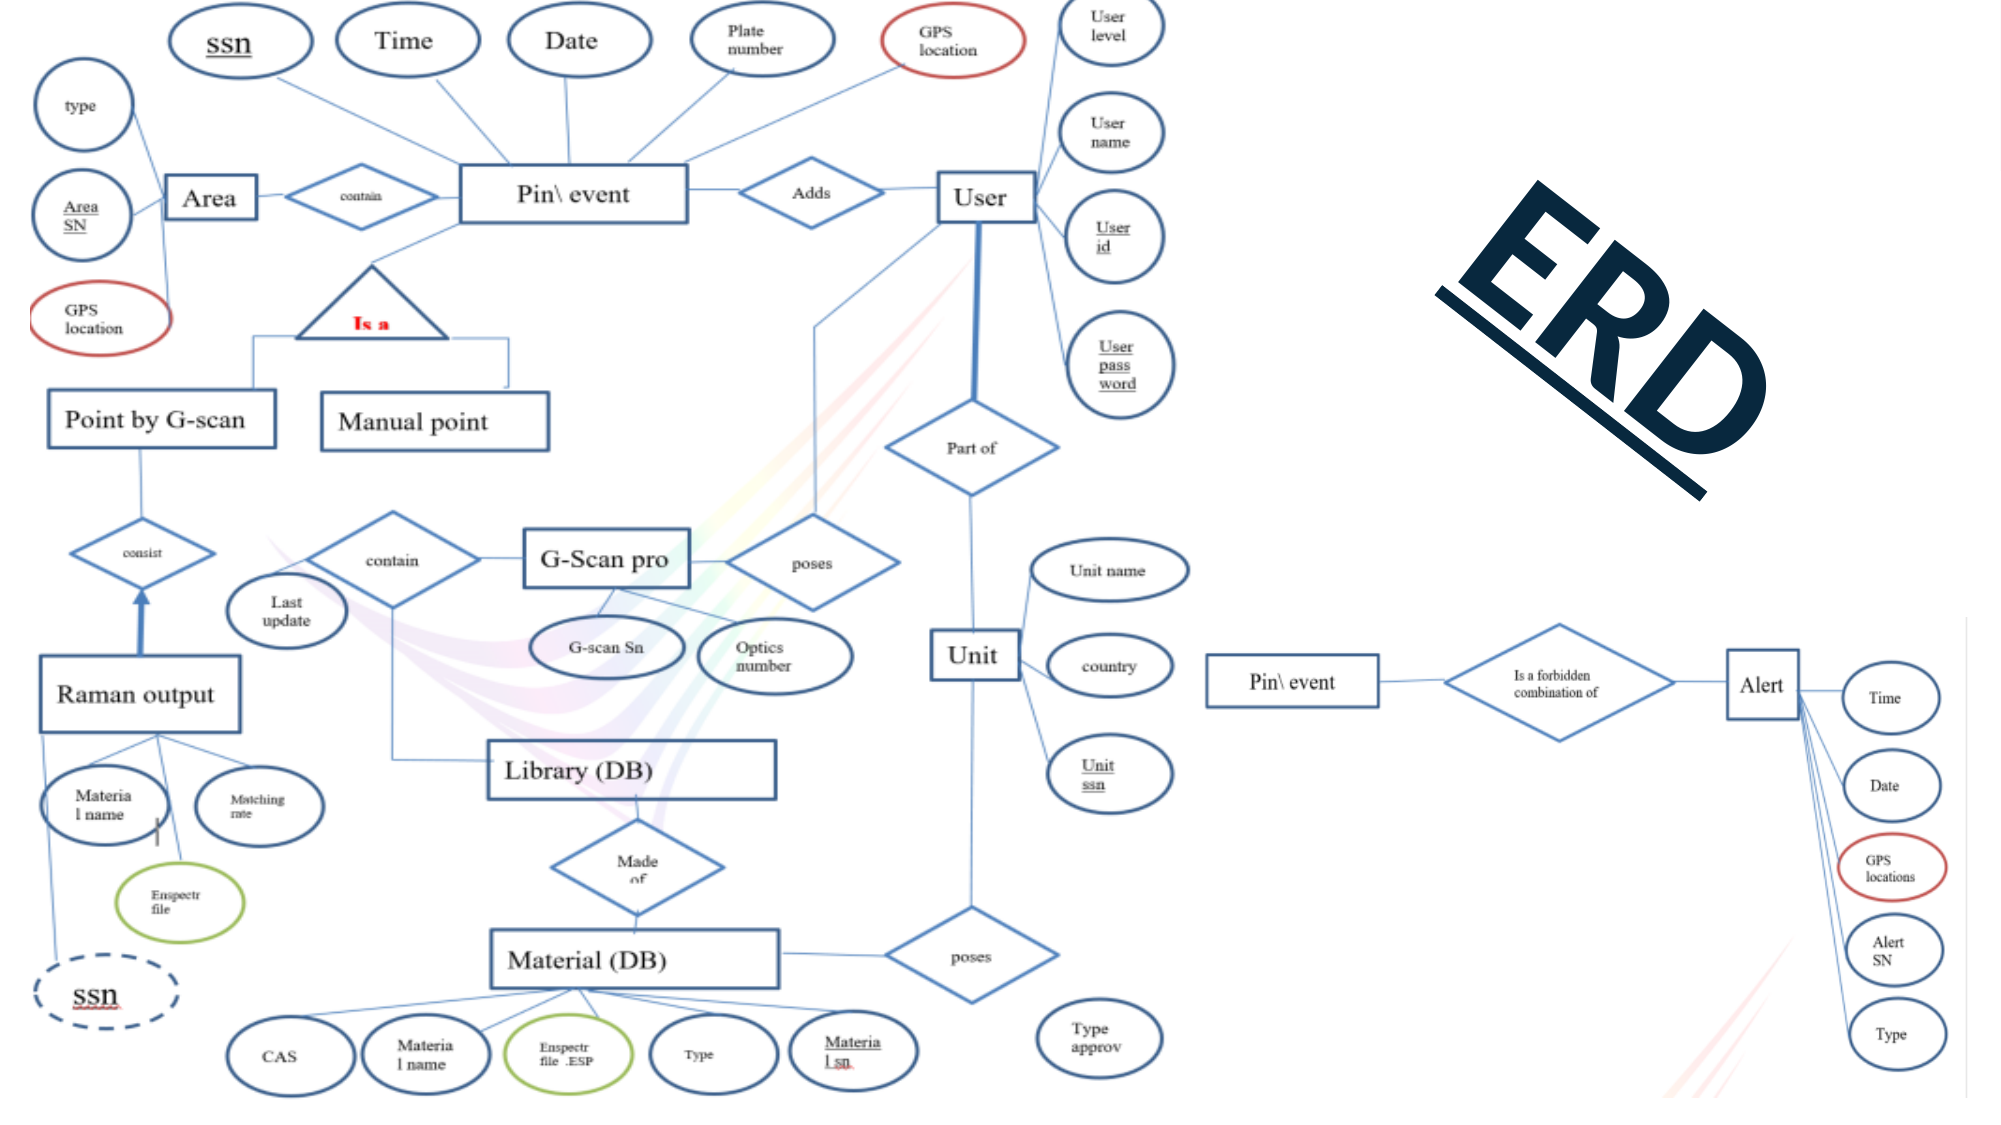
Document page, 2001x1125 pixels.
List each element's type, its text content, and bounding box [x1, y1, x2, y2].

picture [29, 0, 1983, 1124]
text_box ERD [1348, 66, 1854, 547]
